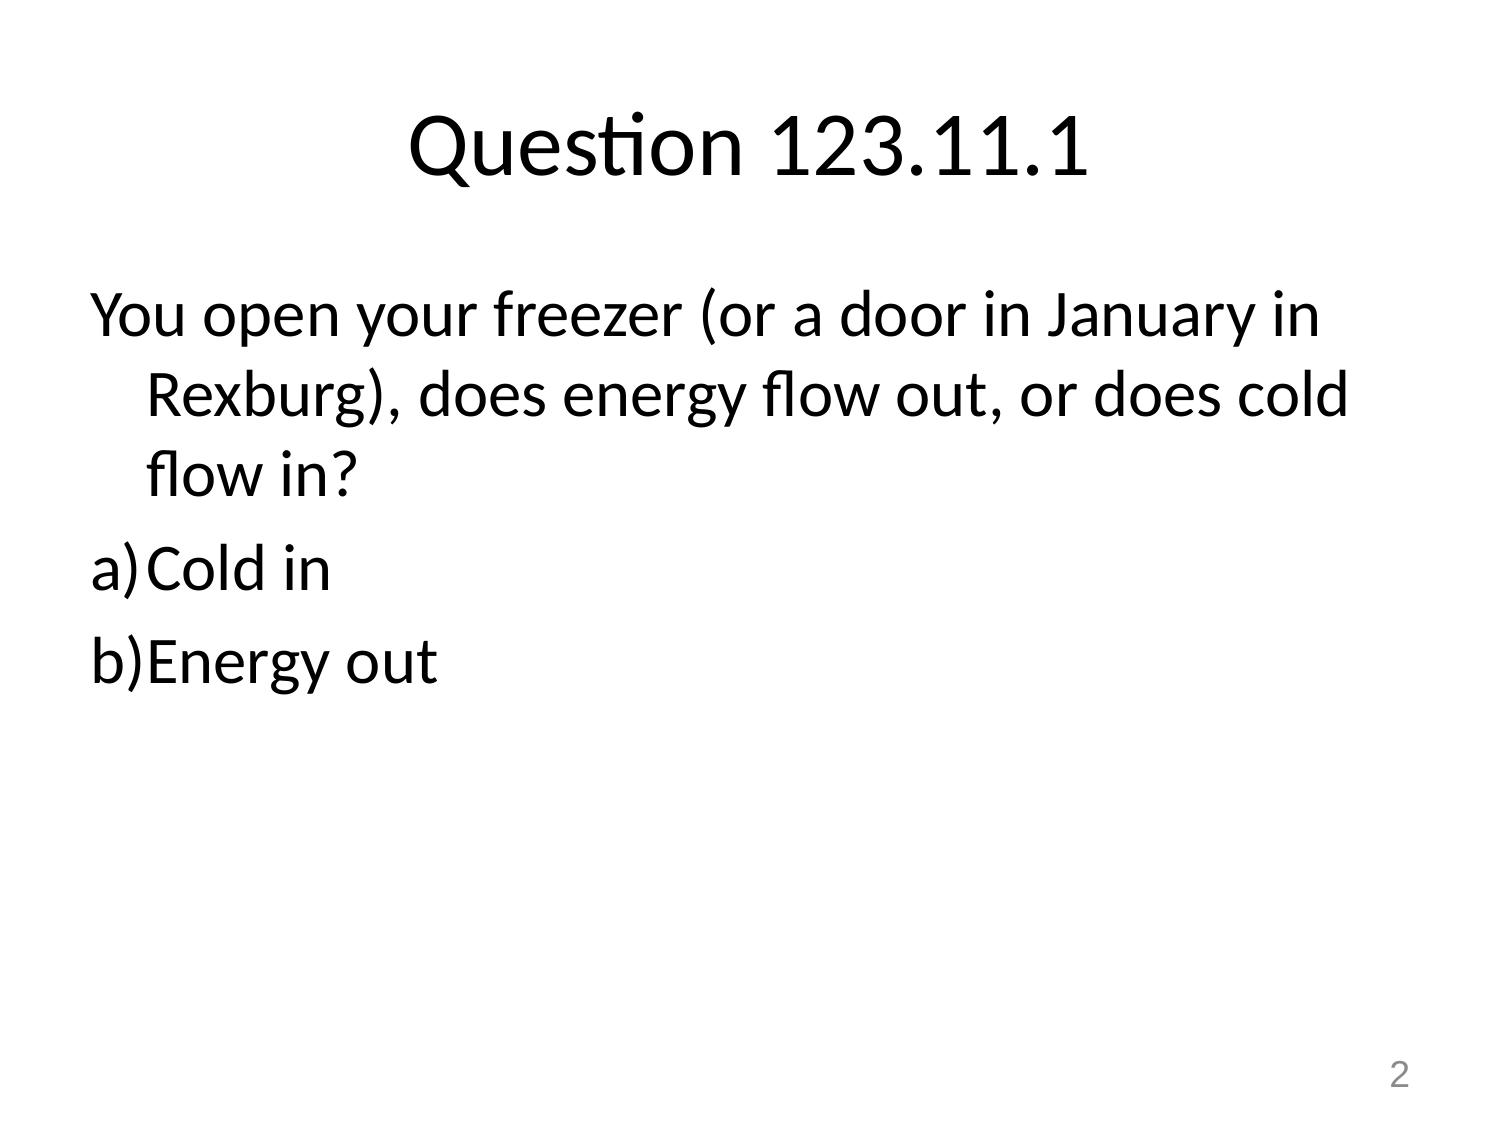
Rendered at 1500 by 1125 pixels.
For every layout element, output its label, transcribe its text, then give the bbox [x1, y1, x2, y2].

title Question 123.11.1 [75, 45, 1425, 233]
list You open your freezer (or a door in January in Rexburg), does energy flow out, or does cold flow in? Cold in Energy out [75, 262, 1425, 1005]
slide_number 2 [1074, 1042, 1425, 1103]
